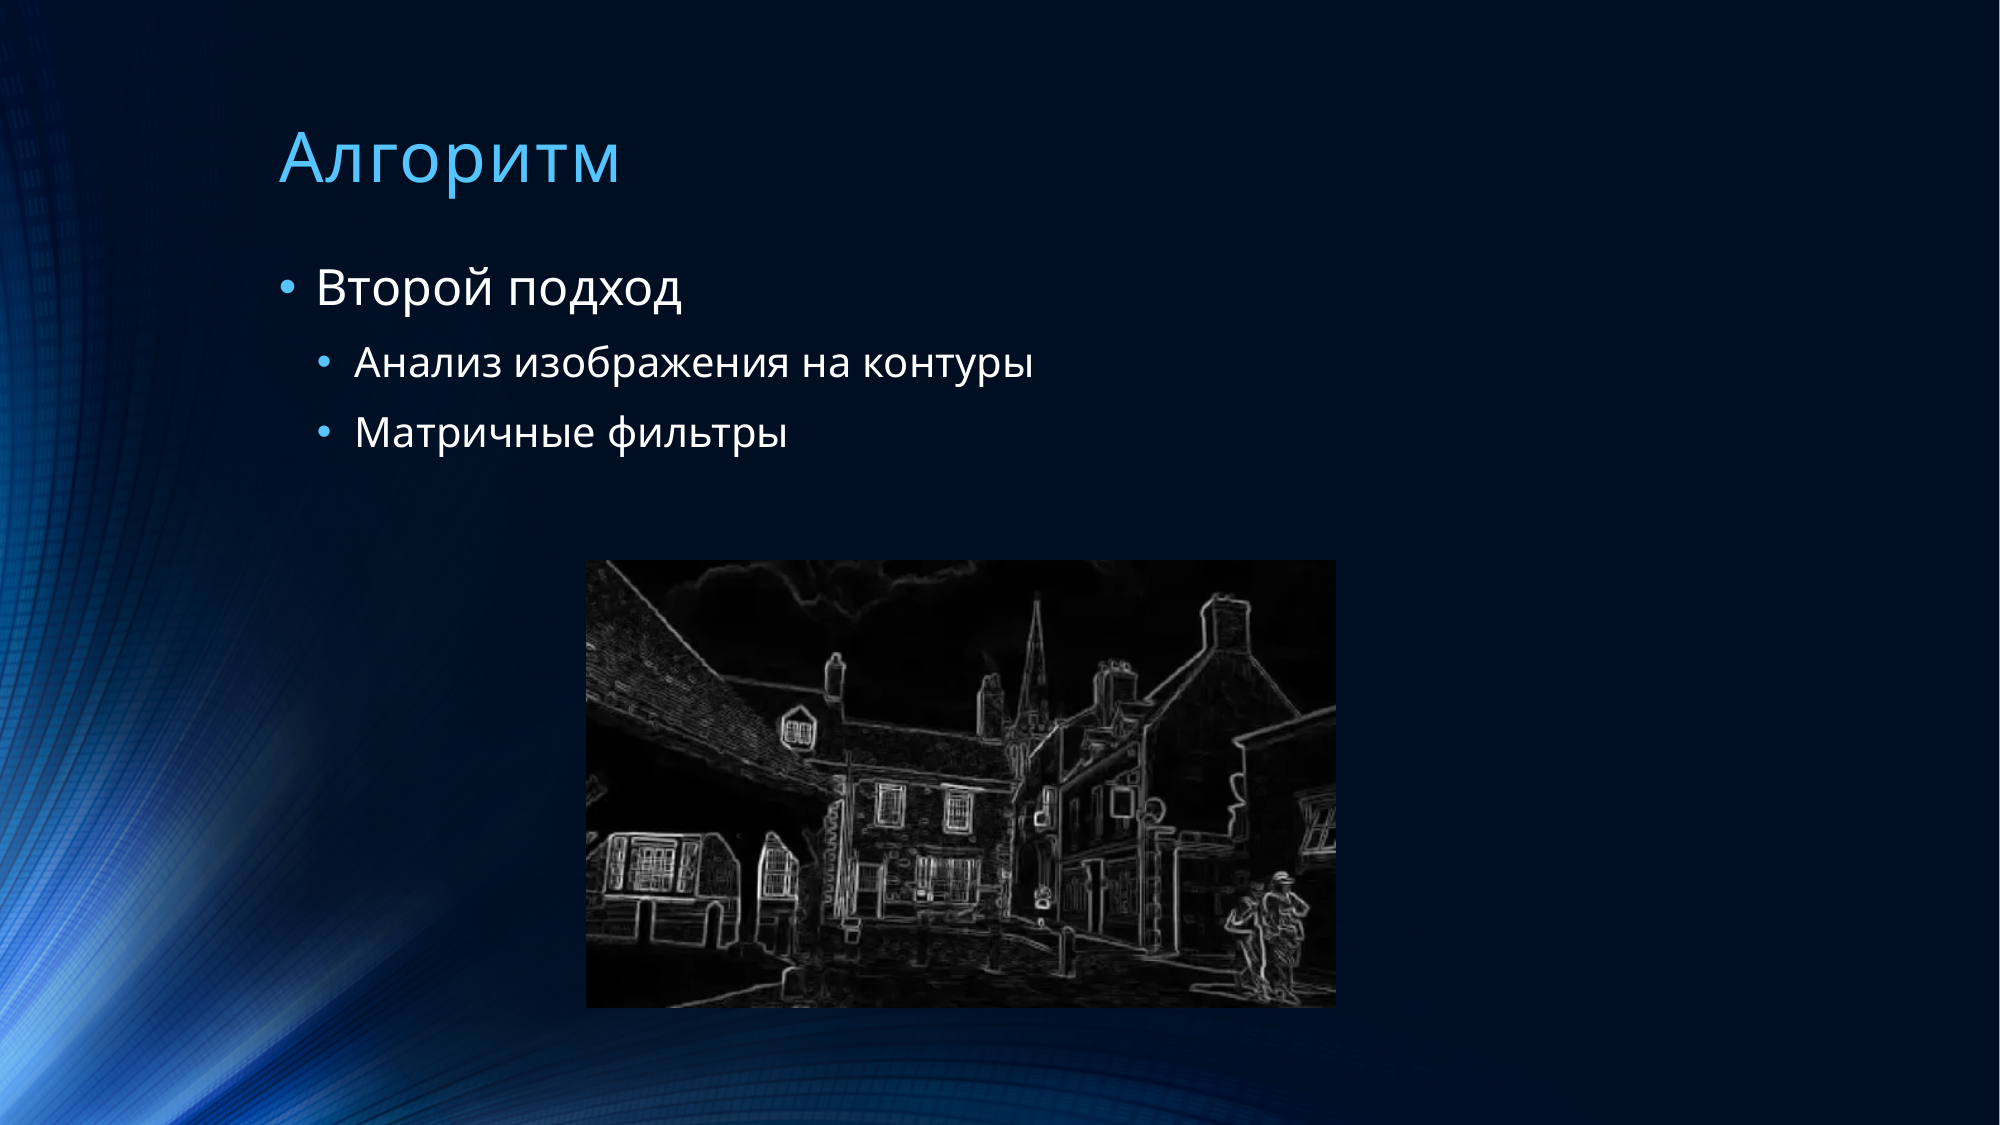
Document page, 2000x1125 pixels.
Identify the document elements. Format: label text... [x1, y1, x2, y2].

title Алгоритм [264, 113, 649, 205]
text_box Второй подход Анализ изображения на контуры Матричные фильтры [263, 254, 1763, 516]
picture [0, 0, 2000, 1125]
